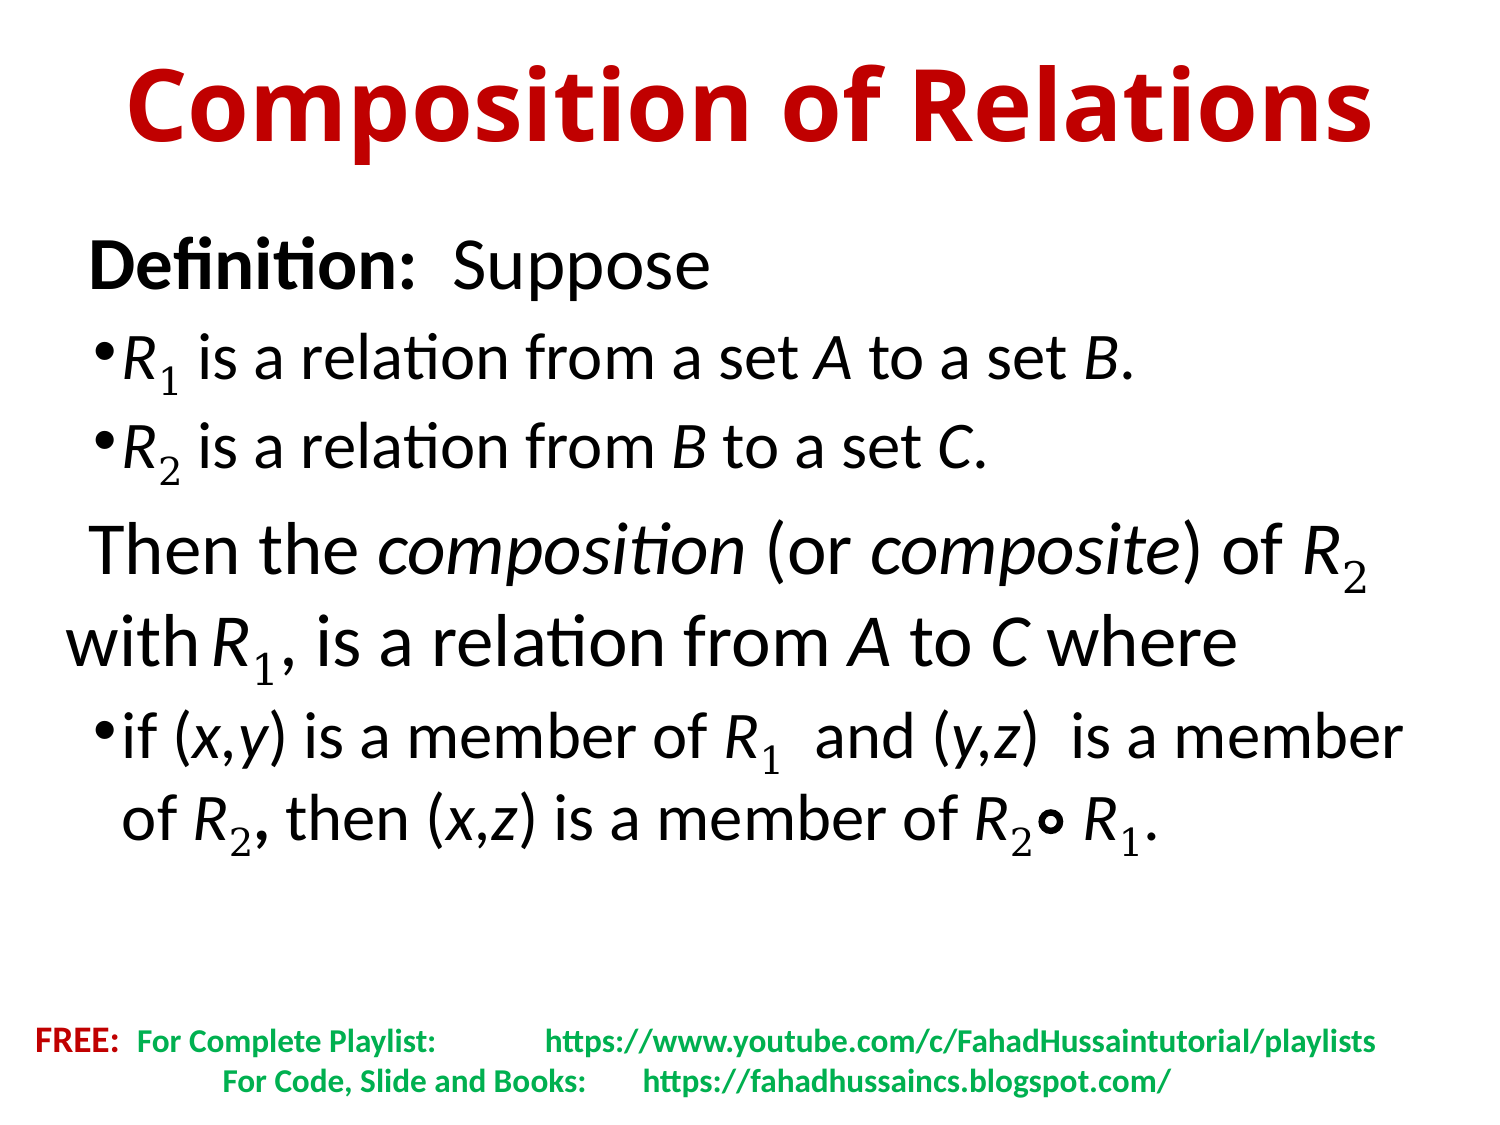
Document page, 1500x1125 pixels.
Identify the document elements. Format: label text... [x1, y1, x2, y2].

list Definition: Suppose R1 is a relation from a set A to a set B. R2 is a relation from B to a set C. Then the composition (or composite) of R2 with R1, is a relation from A to C where if (x,y) is a member of R1 and (y,z) is a member of R2, then (x,z) is a member of R2∘ R1. [22, 217, 1463, 932]
text_box FREE: For Complete Playlist: https://www.youtube.com/c/FahadHussaintutorial/playlists For Code, Slide and Books: https://fahadhussaincs.blogspot.com/ [20, 1007, 1480, 1107]
title Composition of Relations [103, 0, 1397, 217]
